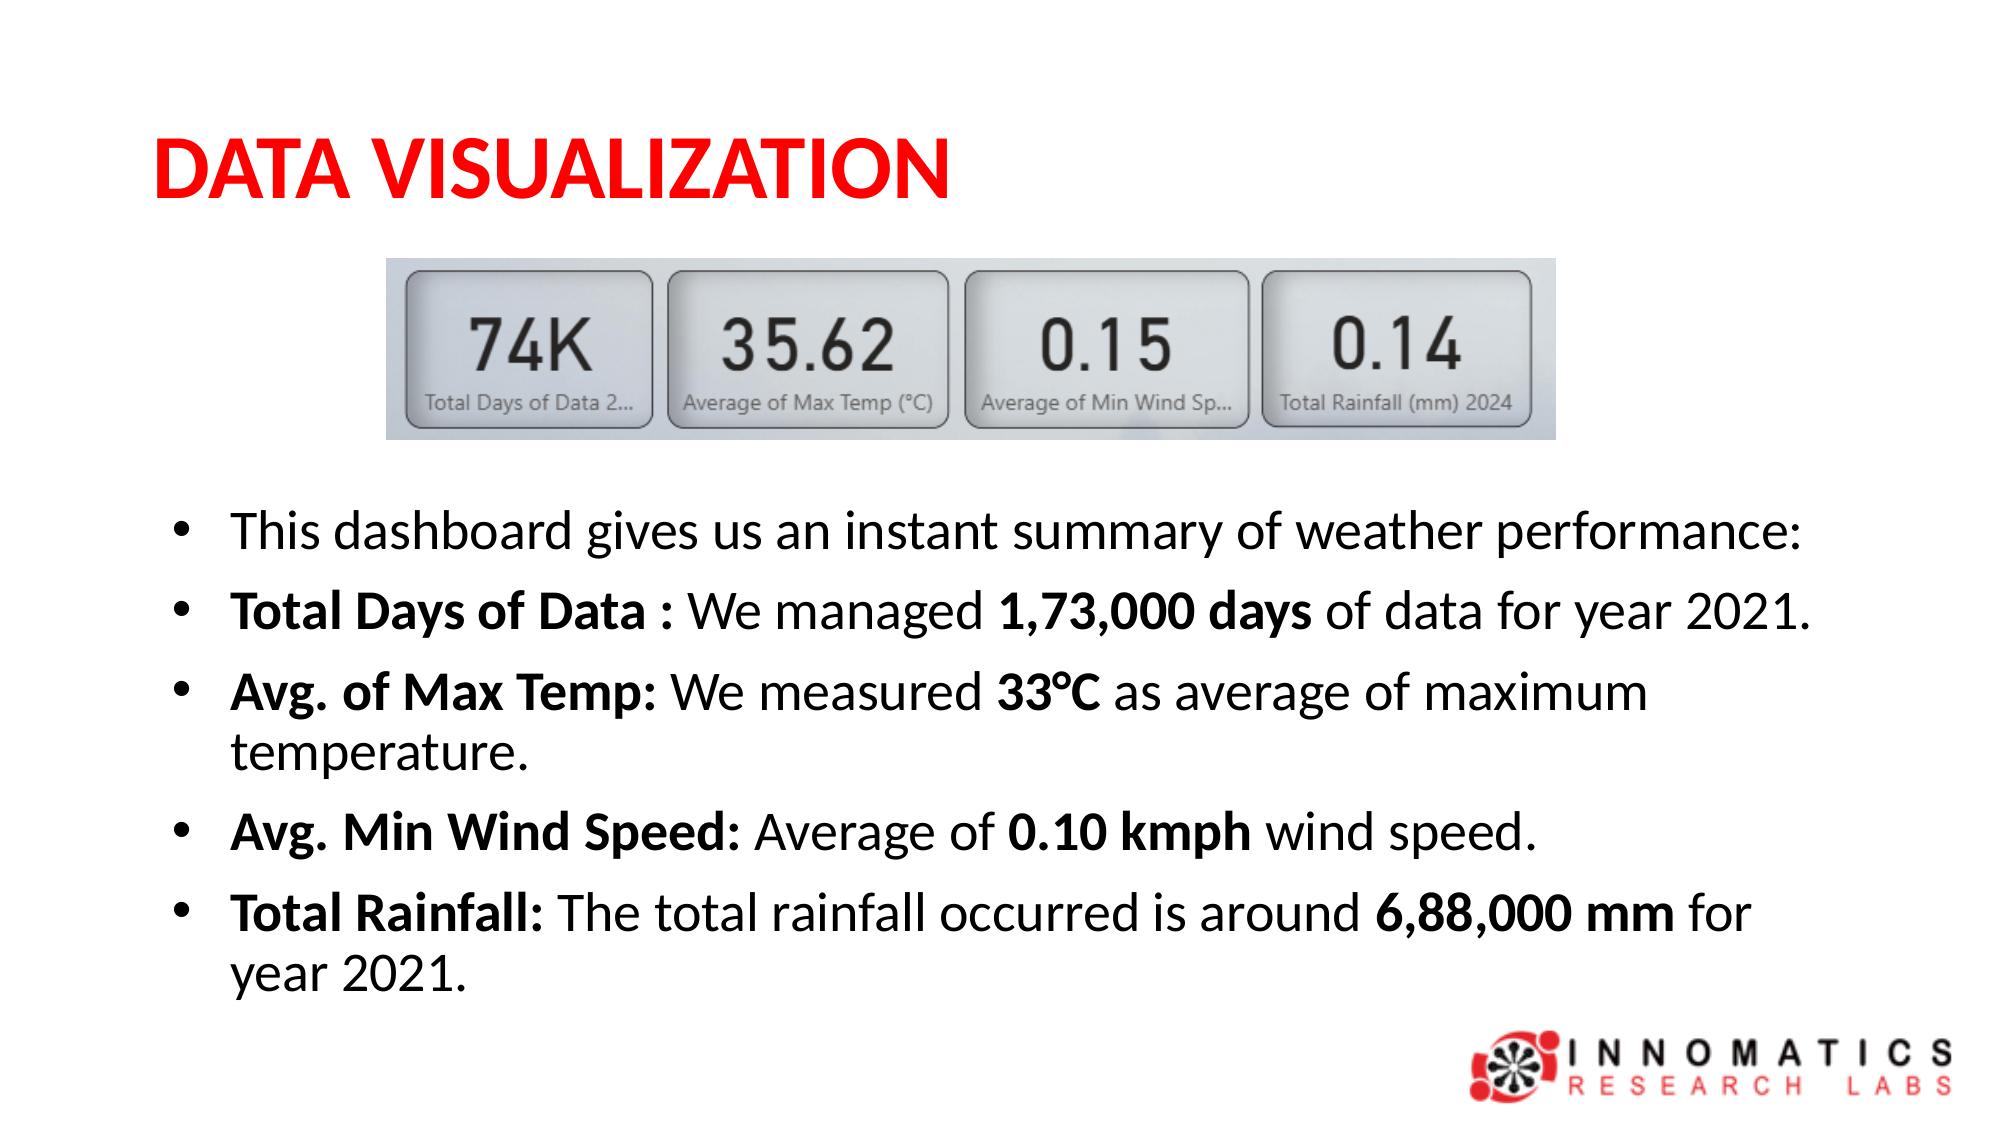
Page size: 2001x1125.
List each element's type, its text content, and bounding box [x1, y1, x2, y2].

title DATA VISUALIZATION [137, 59, 1863, 278]
picture [1445, 1014, 1975, 1125]
list This dashboard gives us an instant summary of weather performance: Total Days of Data : We managed 1,73,000 days of data for year 2021. Avg. of Max Temp: We measured 33°C as average of maximum temperature. Avg. Min Wind Speed: Average of 0.10 kmph wind speed. Total Rainfall: The total rainfall occurred is around 6,88,000 mm for year 2021. [137, 493, 1863, 1066]
picture [386, 258, 1556, 440]
